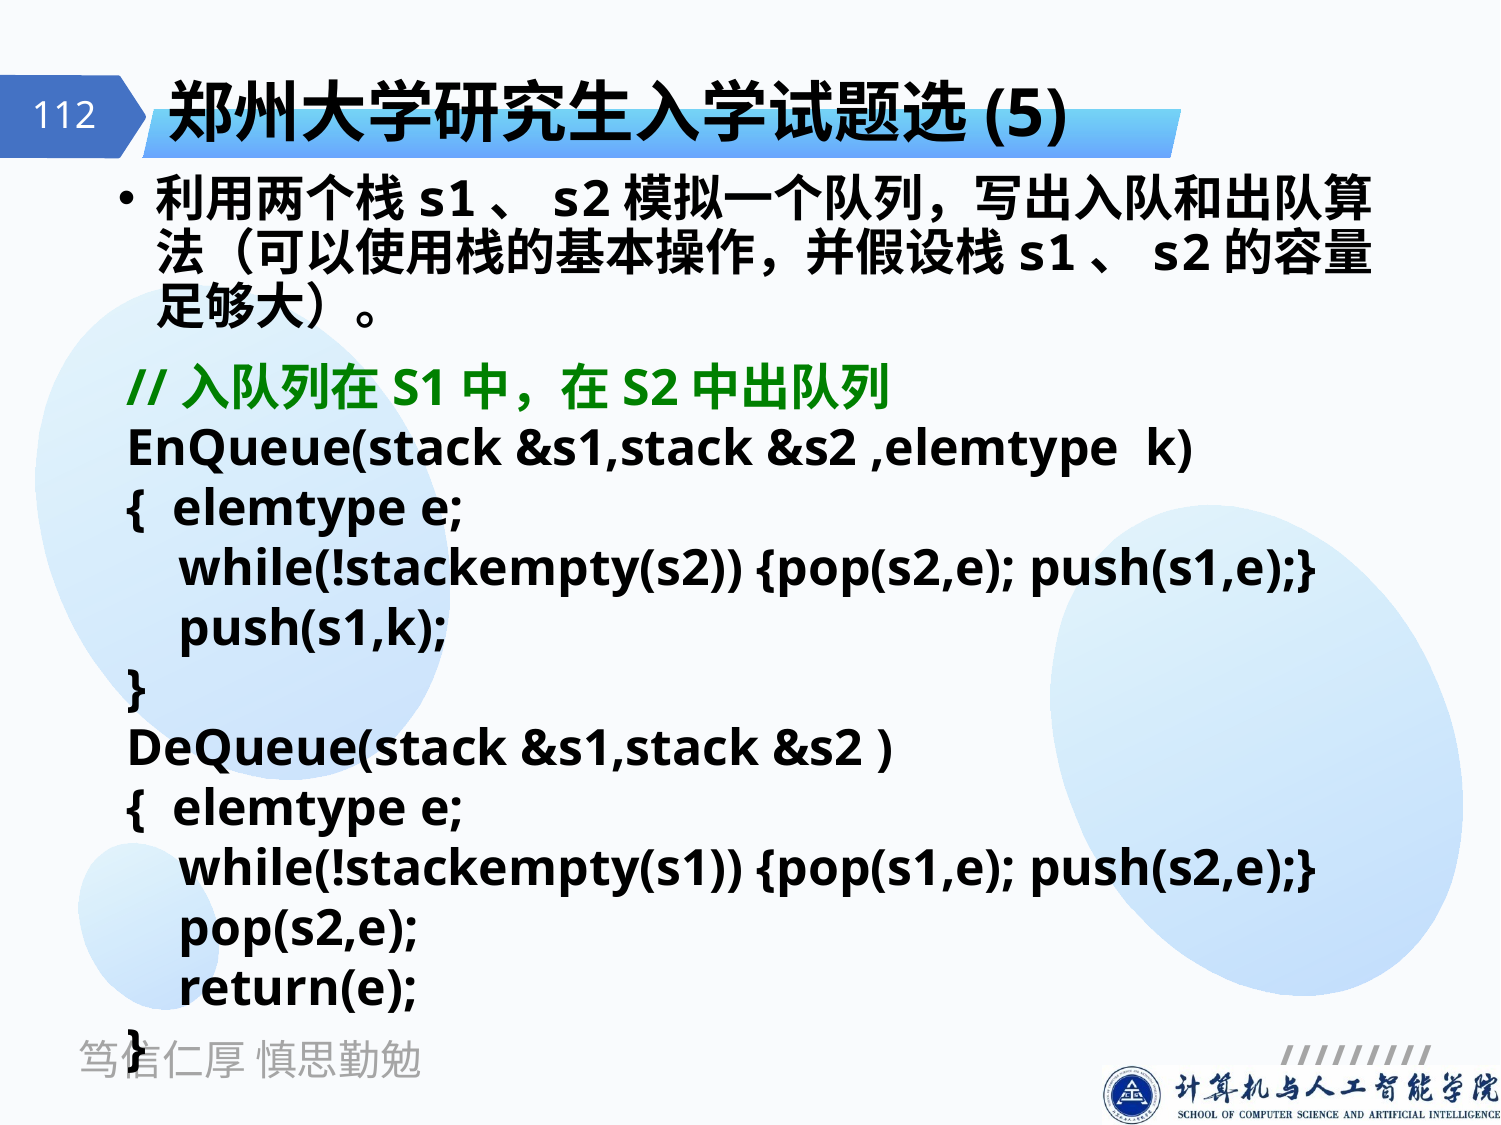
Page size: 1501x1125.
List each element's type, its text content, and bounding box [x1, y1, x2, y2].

text_box //入队列在S1中，在S2中出队列 EnQueue(stack &s1,stack &s2 ,elemtype k) { elemtype e; while(!stackempty(s2)) {pop(s2,e); push(s1,e);} push(s1,k); } DeQueue(stack &s1,stack &s2 ) { elemtype e; while(!stackempty(s1)) {pop(s1,e); push(s2,e);} pop(s2,e); return(e); } [112, 347, 1448, 1083]
list 利用两个栈s1、s2模拟一个队列，写出入队和出队算法（可以使用栈的基本操作，并假设栈s1、s2的容量足够大）。 [103, 165, 1398, 352]
picture [1102, 1065, 1501, 1125]
title 郑州大学研究生入学试题选(5) [152, 59, 1385, 158]
